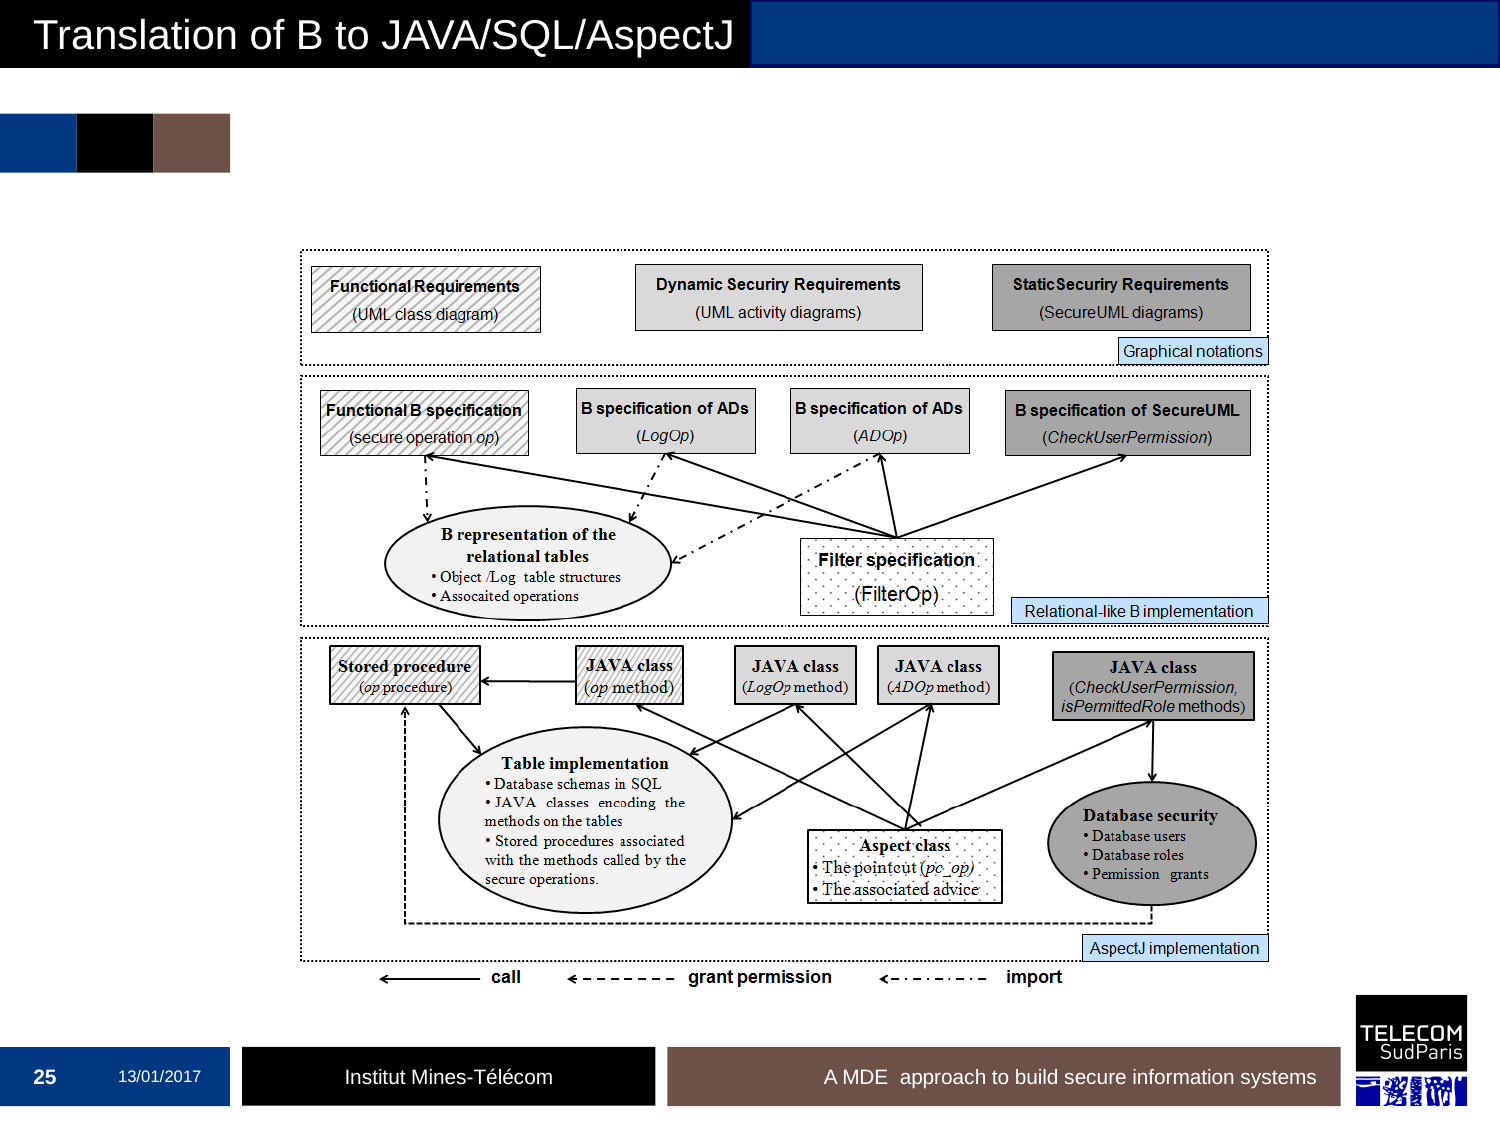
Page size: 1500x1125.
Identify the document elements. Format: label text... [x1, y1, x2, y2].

footer A MDE approach to build secure information systems [667, 1046, 1341, 1106]
picture [1352, 991, 1471, 1110]
slide_number 25 [1, 1046, 89, 1106]
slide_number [89, 1046, 232, 1106]
picture [294, 243, 1276, 994]
text_box Translation of B to JAVA/SQL/AspectJ [0, 0, 752, 68]
